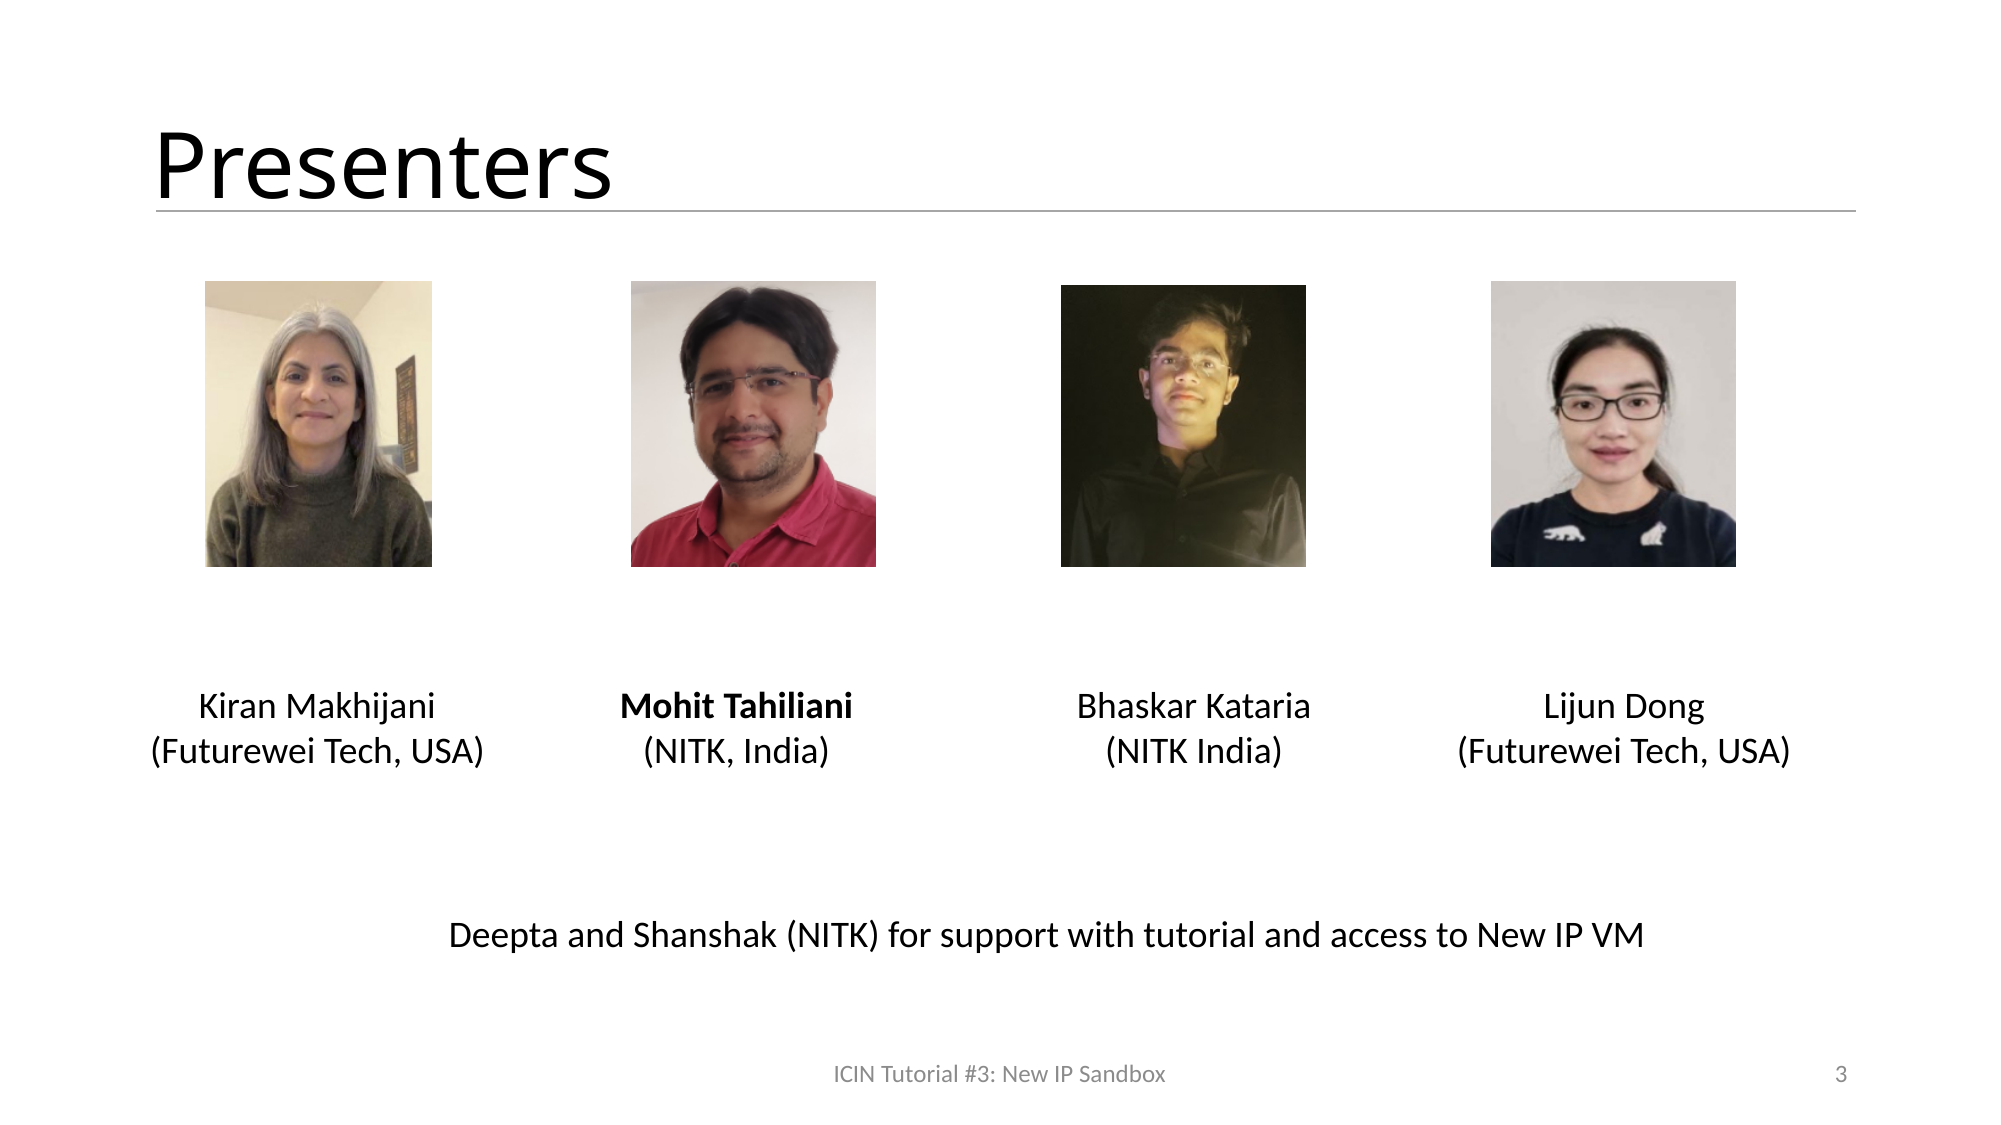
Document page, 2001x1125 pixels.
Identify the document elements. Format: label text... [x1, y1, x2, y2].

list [1491, 281, 1736, 567]
slide_number 3 [1412, 1042, 1863, 1103]
text_box Mohit Tahiliani (NITK, India) [605, 673, 868, 779]
text_box Deepta and Shanshak (NITK) for support with tutorial and access to New IP VM [434, 902, 1662, 962]
text_box Bhaskar Kataria (NITK India) [1061, 673, 1327, 779]
text_box Lijun Dong (Futurewei Tech, USA) [1442, 673, 1807, 779]
text_box Kiran Makhijani (Futurewei Tech, USA) [135, 673, 500, 779]
footer ICIN Tutorial #3: New IP Sandbox [662, 1042, 1338, 1103]
picture [205, 281, 432, 567]
picture [1061, 285, 1306, 567]
picture [631, 281, 876, 567]
title Presenters [137, 59, 1863, 278]
